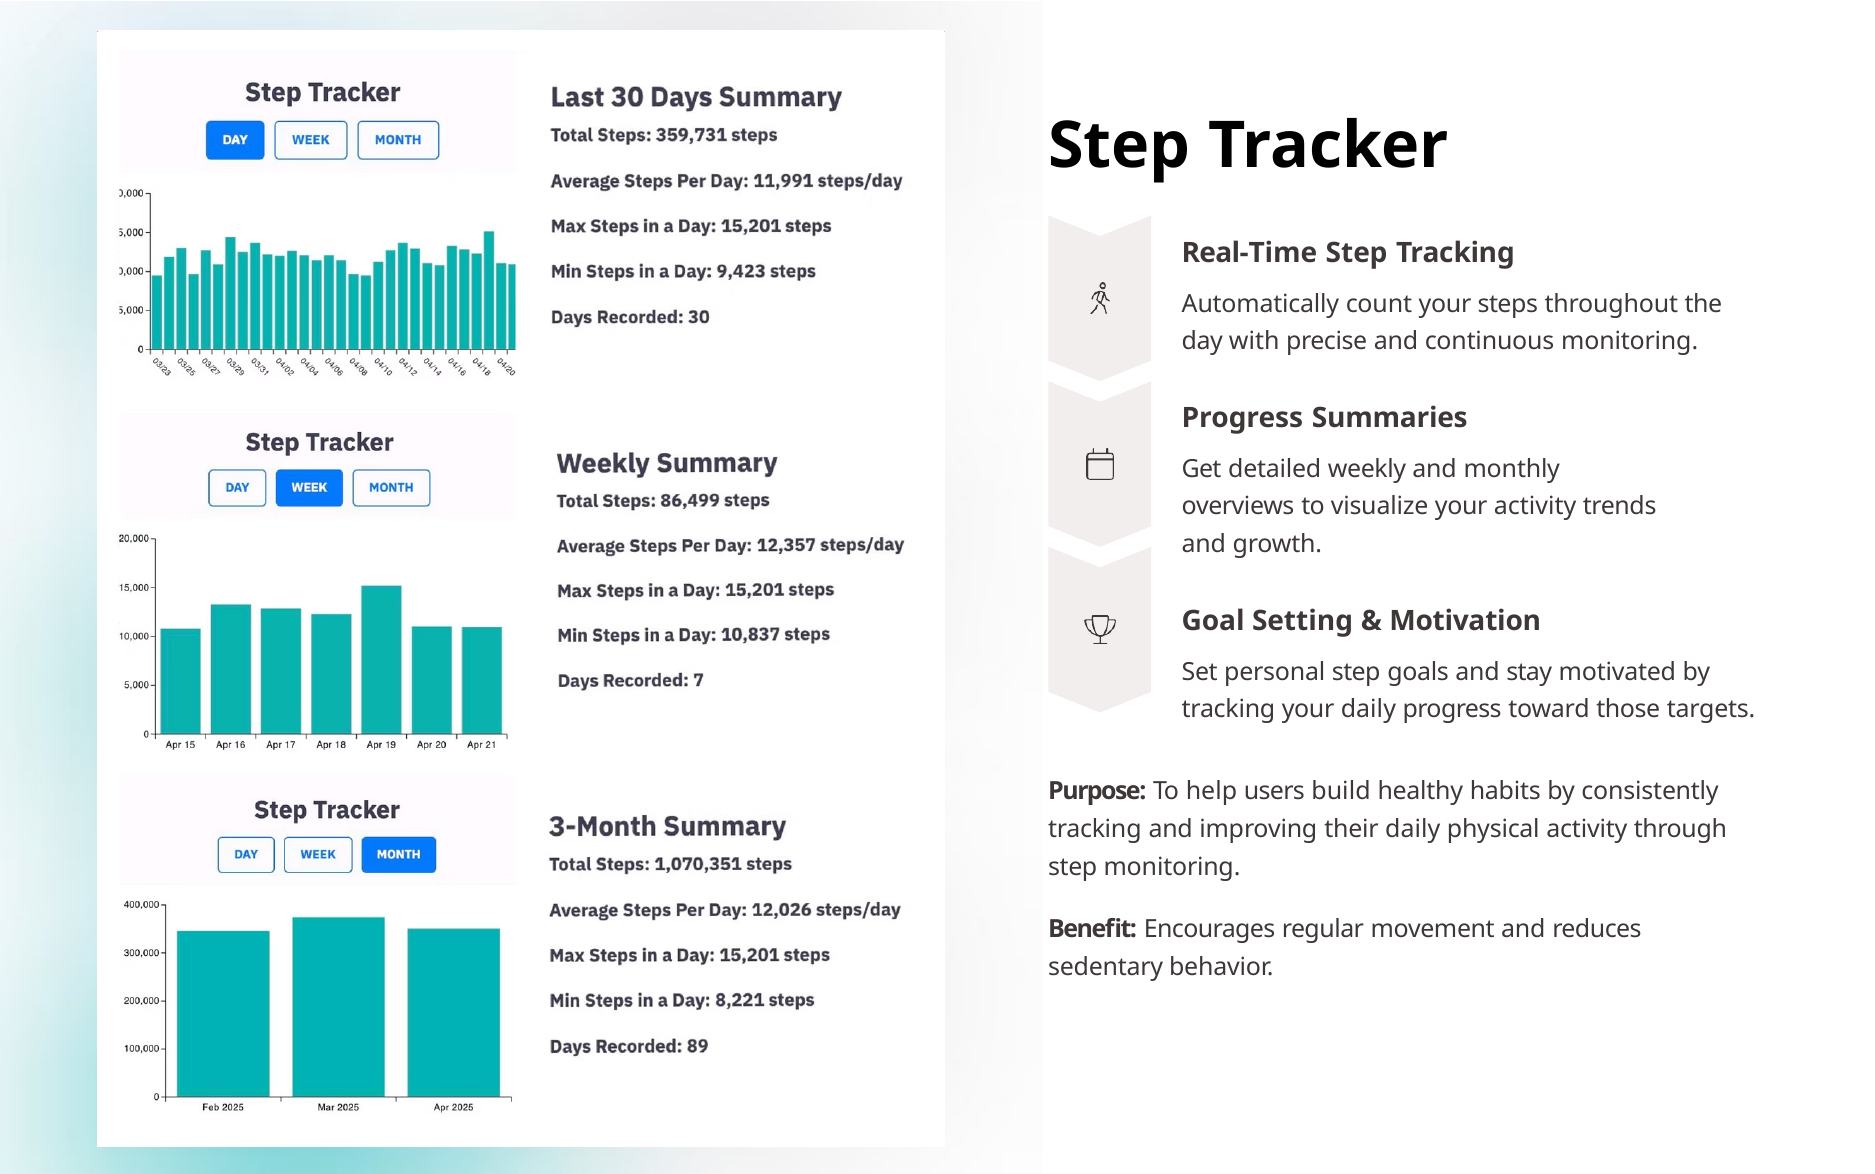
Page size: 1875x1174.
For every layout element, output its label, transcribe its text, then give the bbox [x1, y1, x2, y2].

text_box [0, 1, 1043, 1174]
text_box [1048, 215, 1152, 713]
title Step Tracker [1046, 82, 1767, 299]
text_box Real-Time Step Tracking Automatically count your steps throughout the day with precise and continuous monitoring. Progress Summaries Get detailed weekly and monthly overviews to visualize your activity trends and growth. Goal Setting & Motivation Set personal step goals and stay motivated by tracking your daily progress toward those targets. Purpose: To help users build healthy habits by consistently tracking and improving their daily physical activity through step monitoring. Benefit: Encourages regular movement and reduces sedentary behavior. [1046, 232, 1764, 981]
